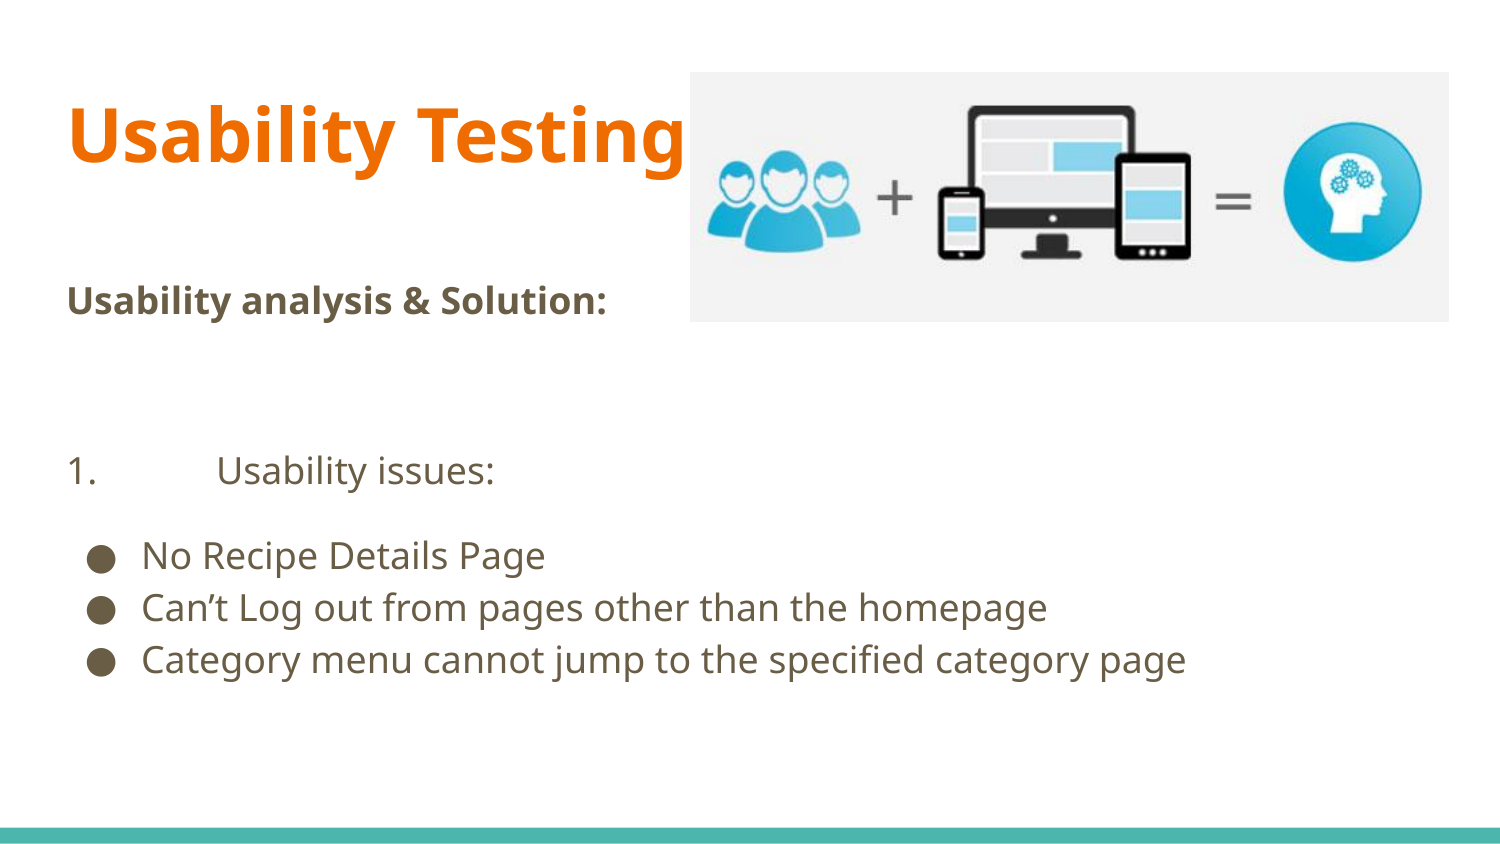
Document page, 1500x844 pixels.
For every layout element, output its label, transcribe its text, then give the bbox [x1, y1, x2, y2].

list Usability analysis & Solution: 1. Usability issues: No Recipe Details Page Can’t Log out from pages other than the homepage Category menu cannot jump to the specified category page [51, 255, 1348, 709]
title Usability Testing [51, 72, 689, 189]
picture [690, 72, 1450, 322]
